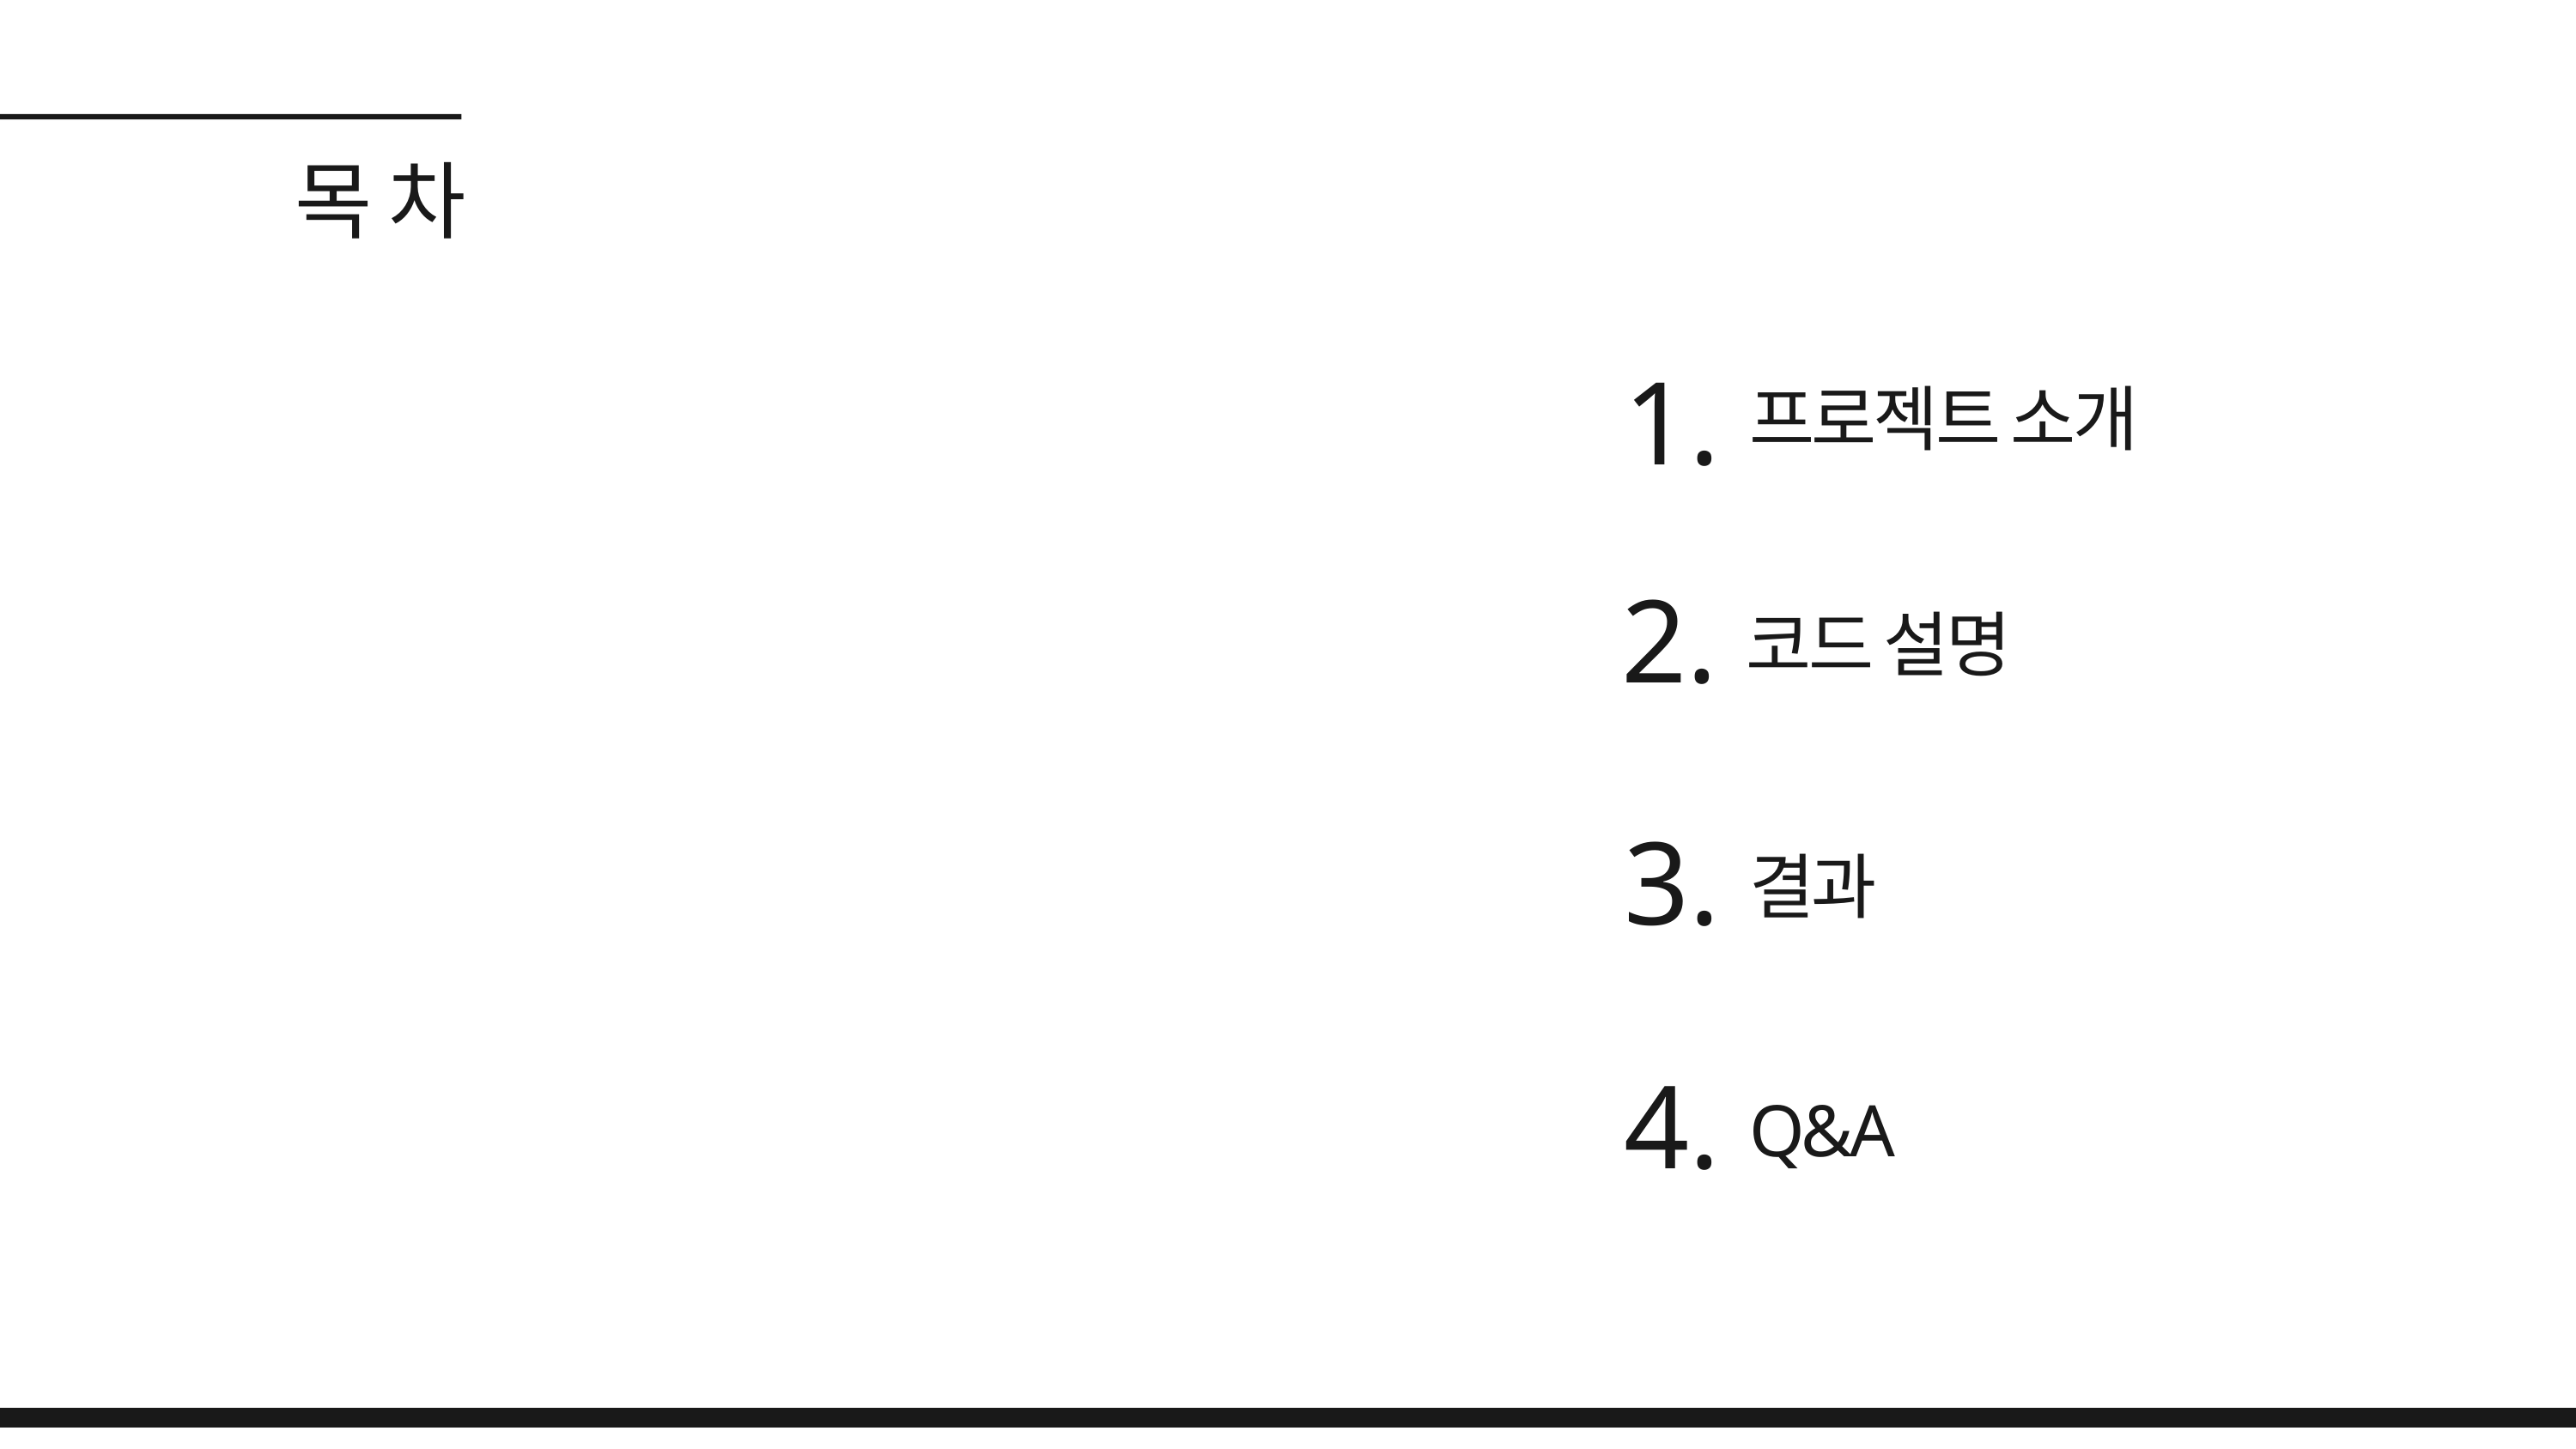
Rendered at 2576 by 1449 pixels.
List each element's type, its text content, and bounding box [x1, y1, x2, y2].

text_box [1620, 559, 2506, 696]
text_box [1623, 1045, 2509, 1182]
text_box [1623, 801, 2509, 939]
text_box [0, 1409, 2576, 1427]
text_box 목 차 [158, 131, 466, 250]
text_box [1623, 341, 2509, 479]
